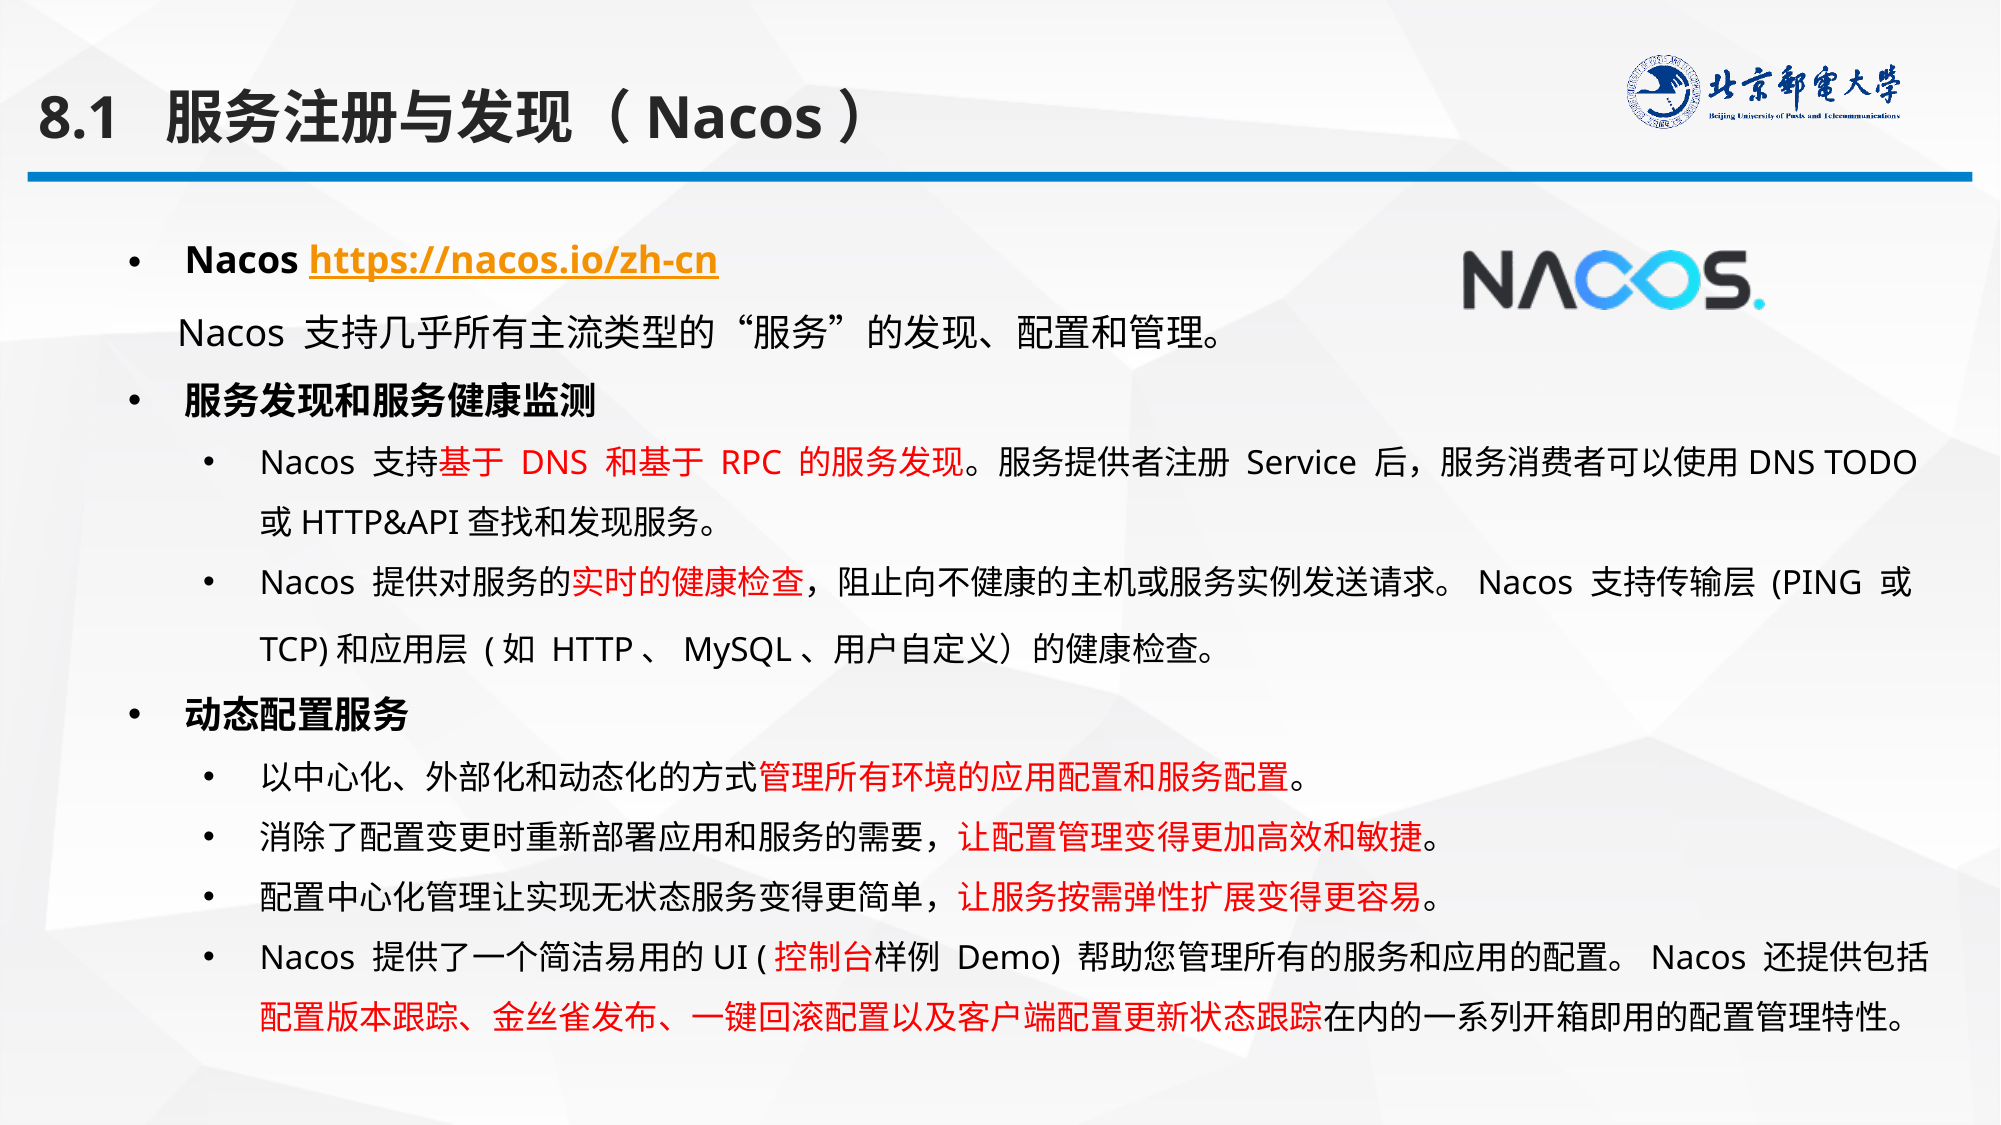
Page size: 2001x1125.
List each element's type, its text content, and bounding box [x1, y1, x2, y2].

text_box Nacos https://nacos.io/zh-cn Nacos 支持几乎所有主流类型的“服务”的发现、配置和管理。 服务发现和服务健康监测 Nacos 支持基于 DNS 和基于 RPC 的服务发现。服务提供者注册 Service 后，服务消费者可以使用DNS TODO 或HTTP&API查找和发现服务。 Nacos 提供对服务的实时的健康检查，阻止向不健康的主机或服务实例发送请求。Nacos 支持传输层 (PING 或 TCP)和应用层 (如 HTTP、MySQL、用户自定义）的健康检查。 动态配置服务 以中心化、外部化和动态化的方式管理所有环境的应用配置和服务配置。 消除了配置变更时重新部署应用和服务的需要，让配置管理变得更加高效和敏捷。 配置中心化管理让实现无状态服务变得更简单，让服务按需弹性扩展变得更容易。 Nacos 提供了一个简洁易用的UI (控制台样例 Demo) 帮助您管理所有的服务和应用的配置。Nacos 还提供包括配置版本跟踪、金丝雀发布、一键回滚配置以及客户端配置更新状态跟踪在内的一系列开箱即用的配置管理特性。 [38, 202, 1953, 1044]
picture [0, 0, 2000, 1125]
text_box 8.1 服务注册与发现（Nacos） [23, 73, 1083, 228]
text_box [1083, 171, 1973, 183]
